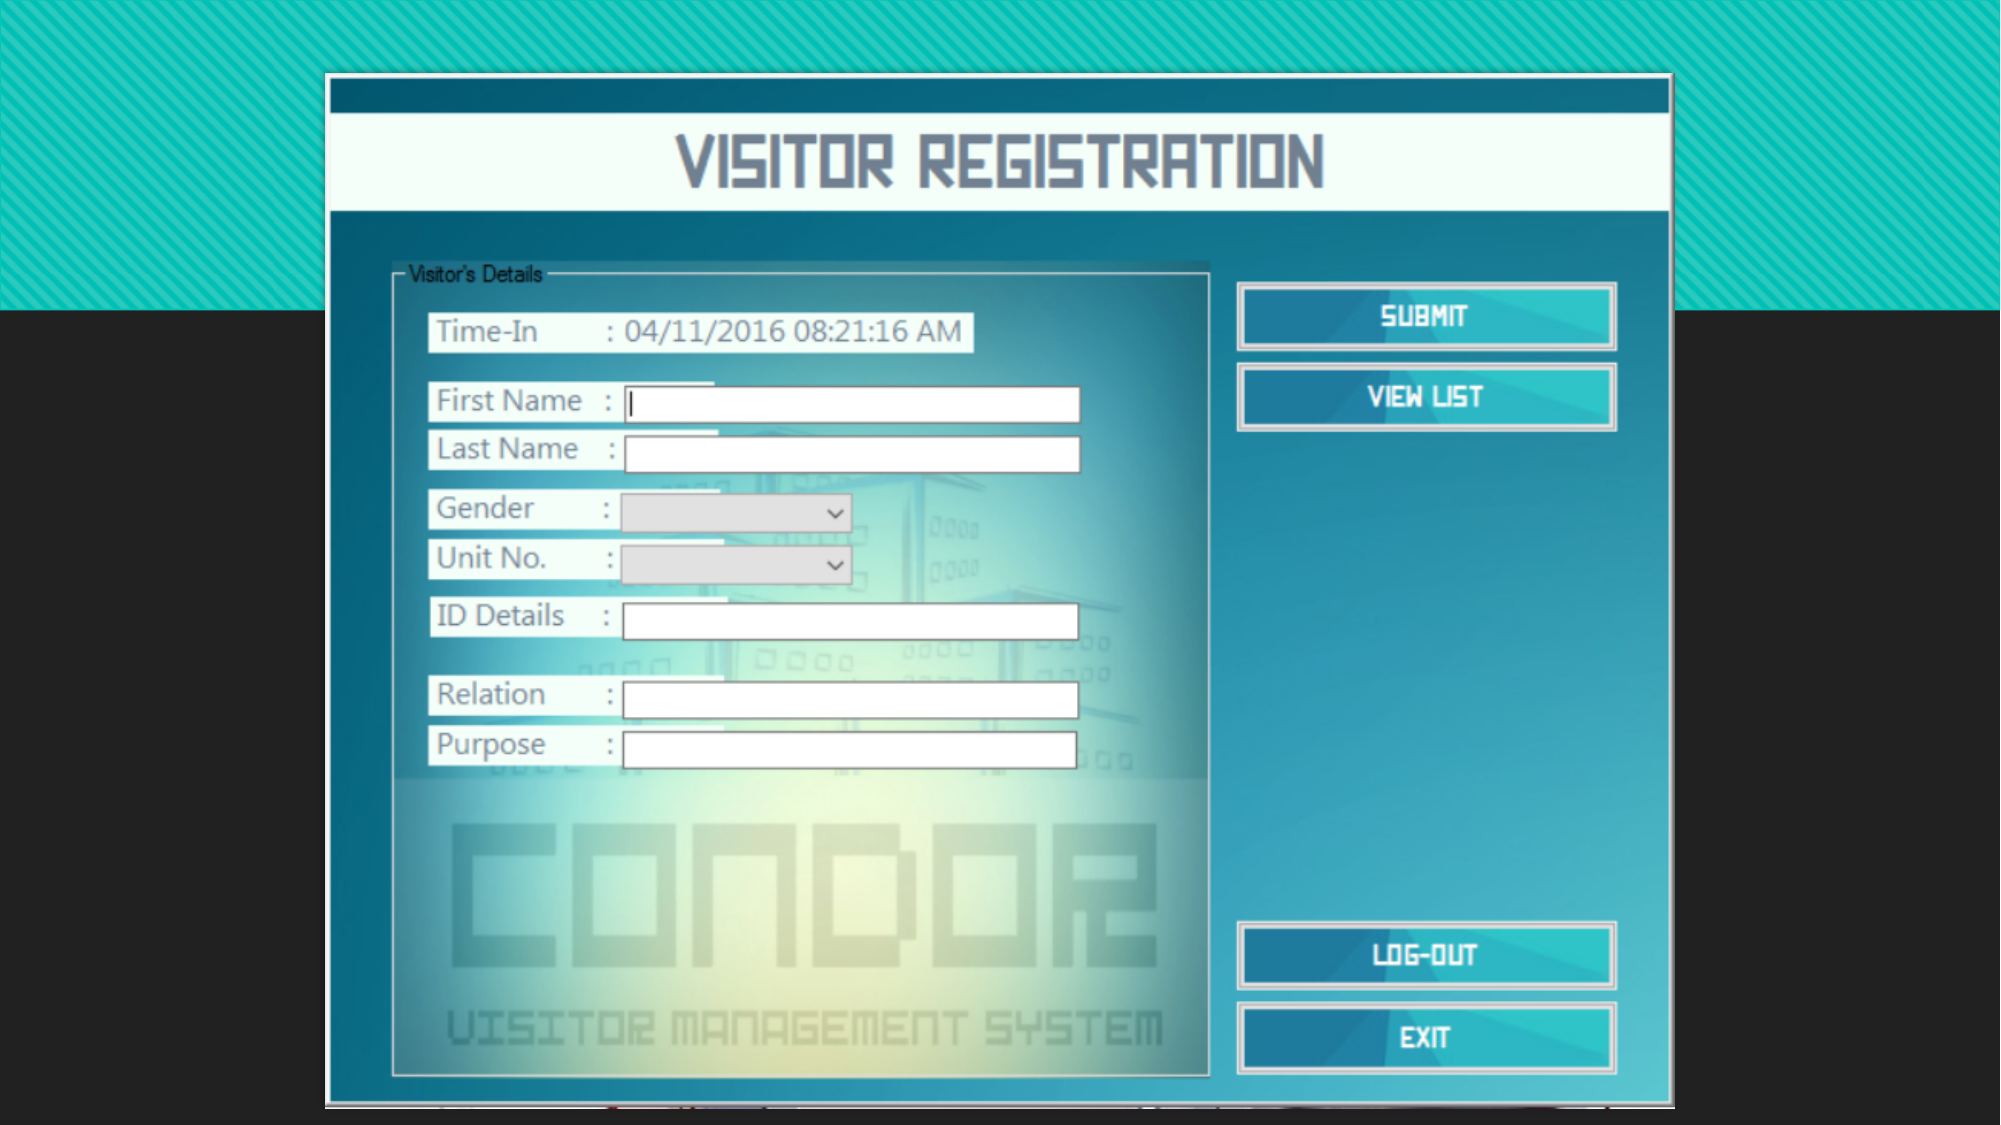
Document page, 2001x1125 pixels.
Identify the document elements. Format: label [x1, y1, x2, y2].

list [325, 73, 1675, 1109]
